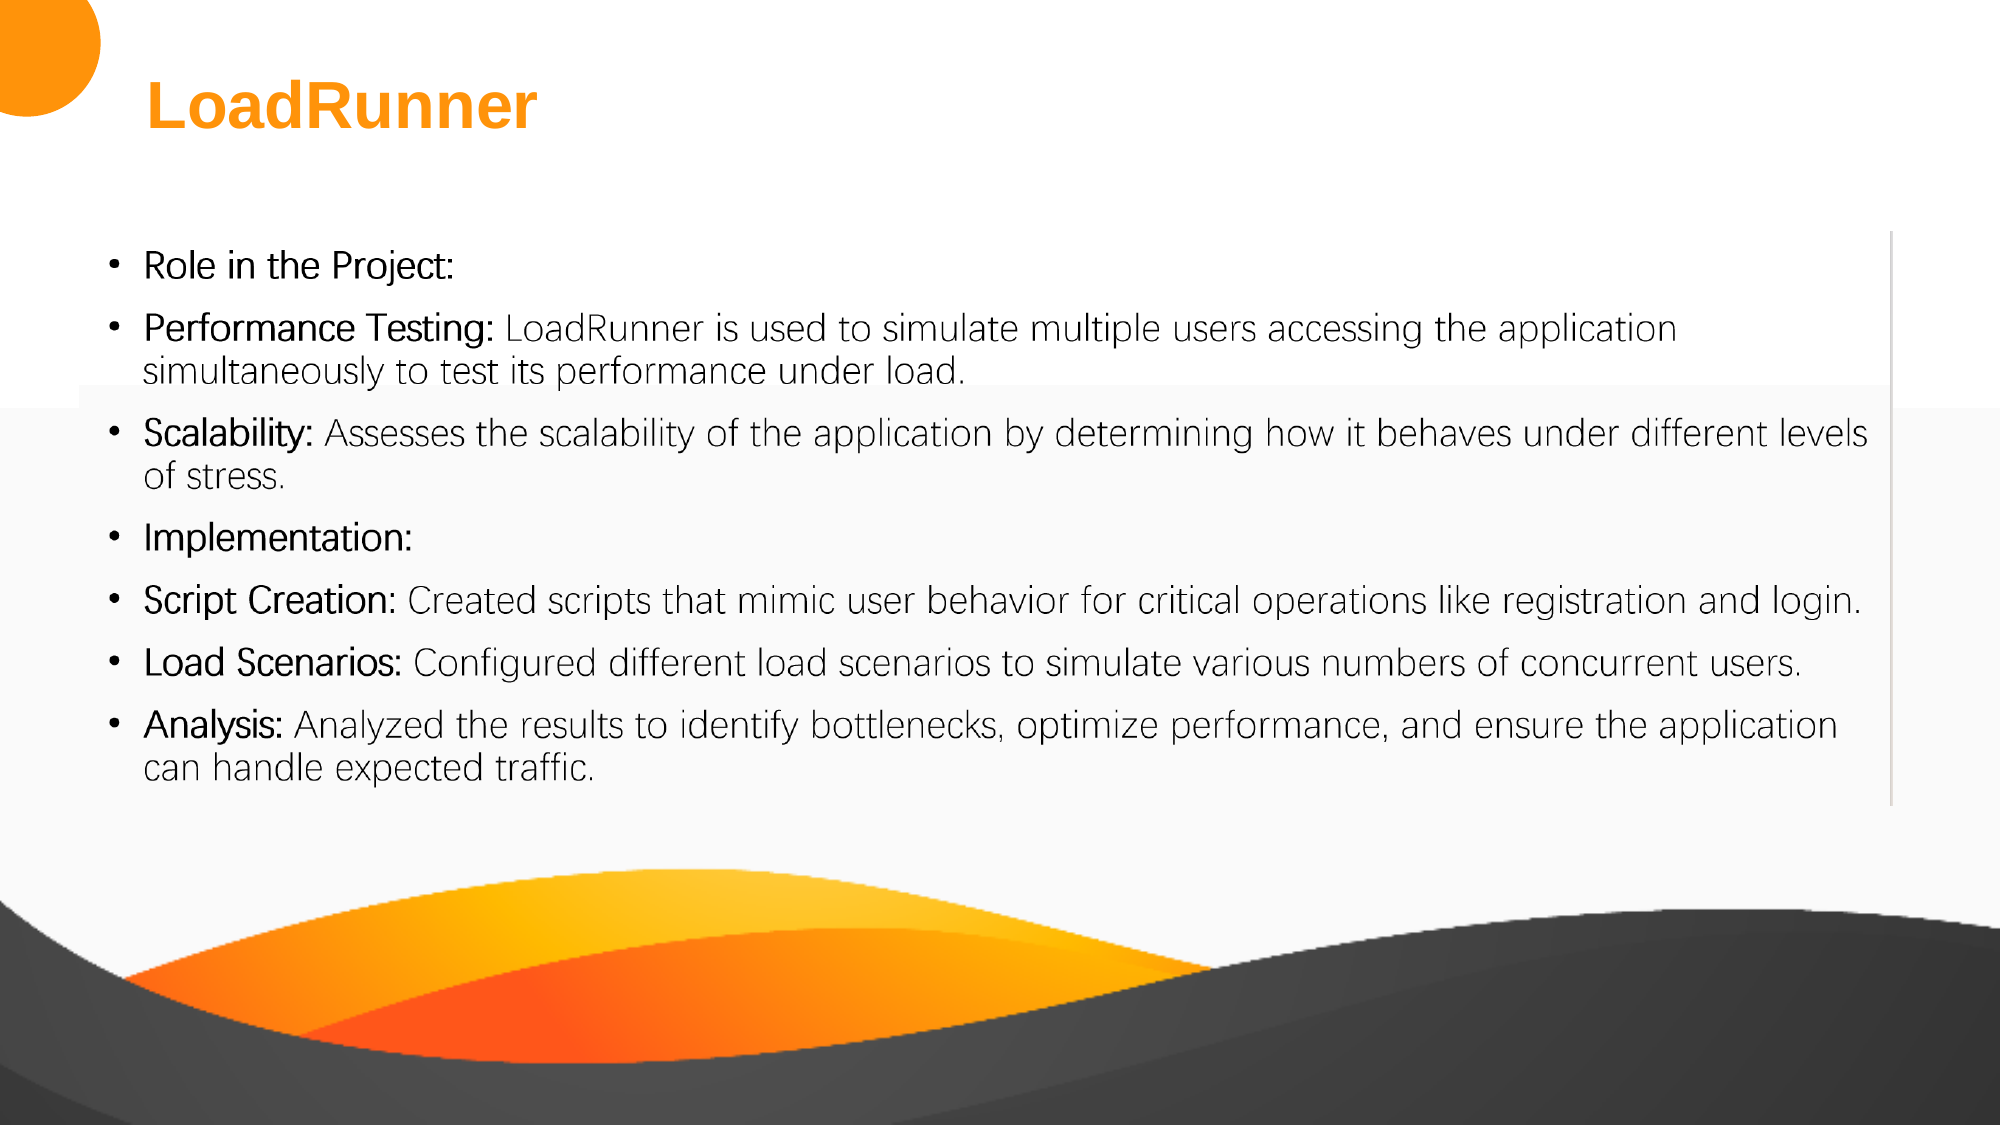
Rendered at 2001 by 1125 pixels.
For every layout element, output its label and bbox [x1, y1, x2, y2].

text_box [129, 53, 1074, 230]
picture [0, 230, 2000, 1125]
text_box [0, 0, 103, 119]
